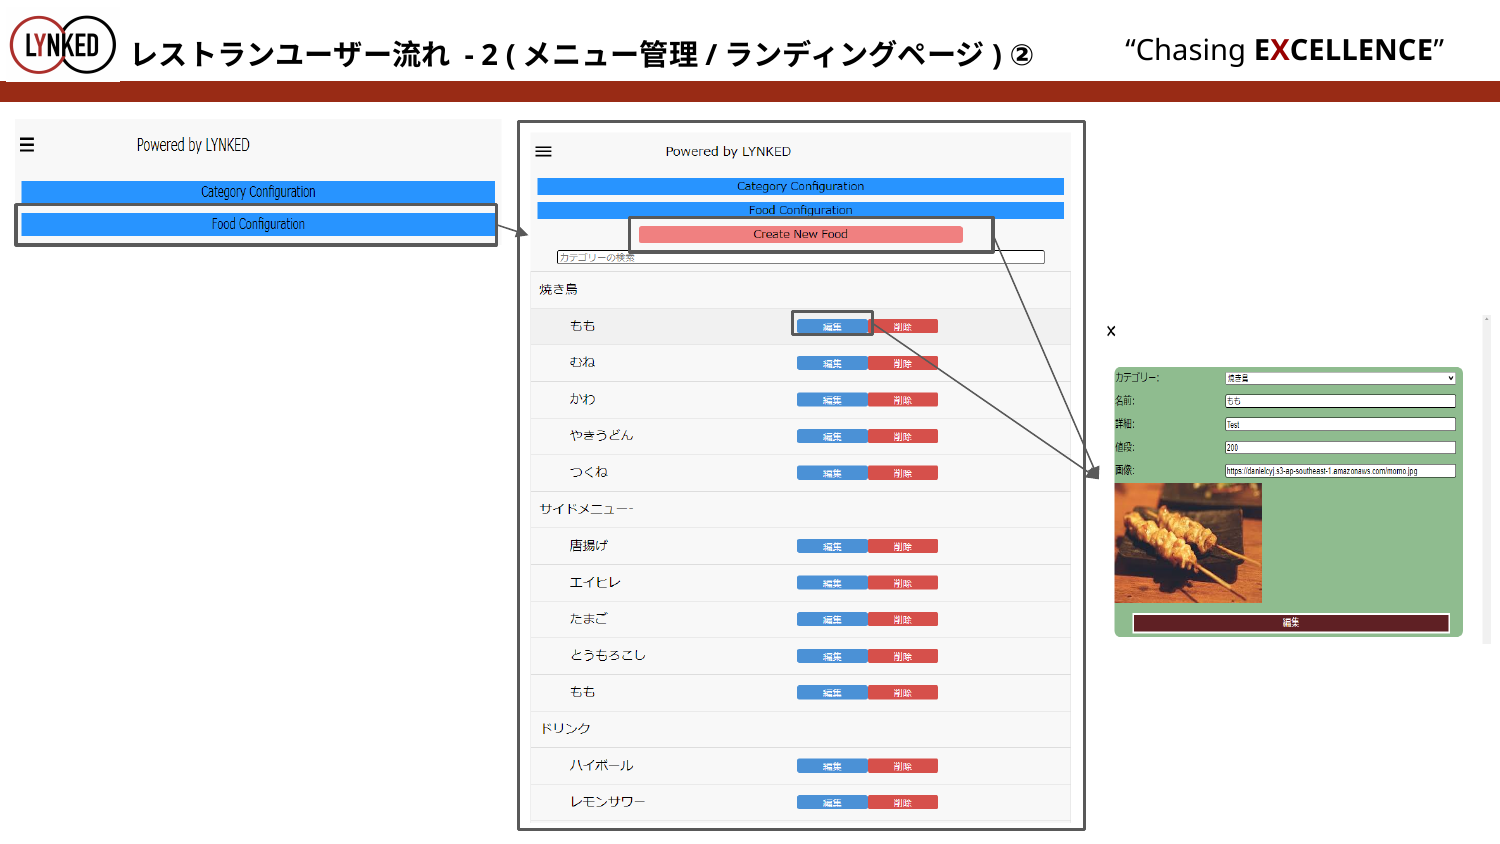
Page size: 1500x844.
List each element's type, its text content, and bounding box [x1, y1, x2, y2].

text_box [872, 323, 1099, 480]
picture [7, 116, 505, 811]
text_box [518, 121, 1085, 233]
picture [528, 128, 1075, 823]
text_box [518, 244, 527, 830]
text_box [496, 224, 529, 236]
text_box [1076, 489, 1085, 830]
picture [1098, 314, 1492, 644]
picture [0, 7, 1500, 102]
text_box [992, 234, 1099, 322]
text_box レストランユーザー流れ - 2 (メニュー管理/ランディングページ) ② [114, 20, 1052, 96]
